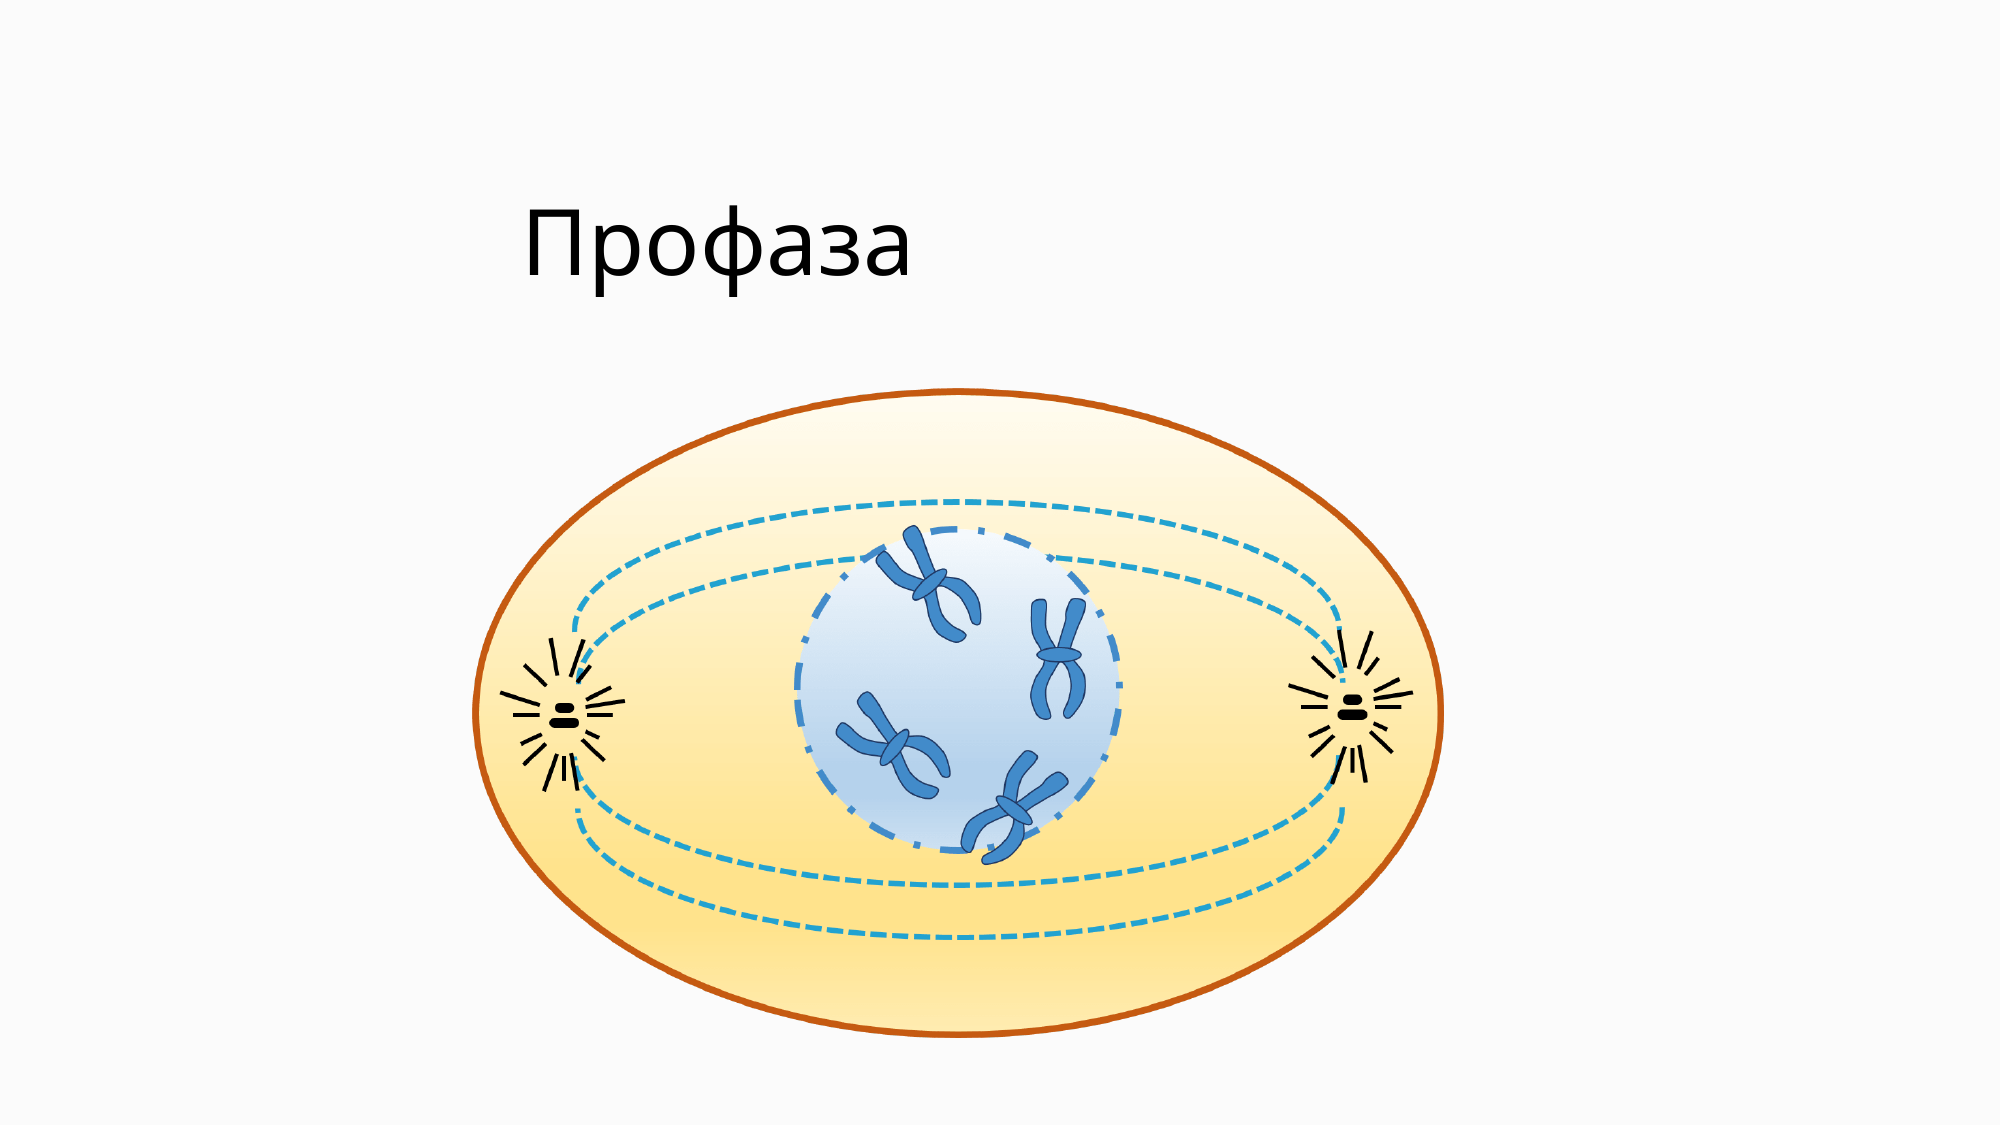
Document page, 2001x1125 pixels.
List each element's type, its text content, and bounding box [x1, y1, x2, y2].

title Профаза [521, 184, 1395, 388]
picture [472, 388, 1444, 1038]
